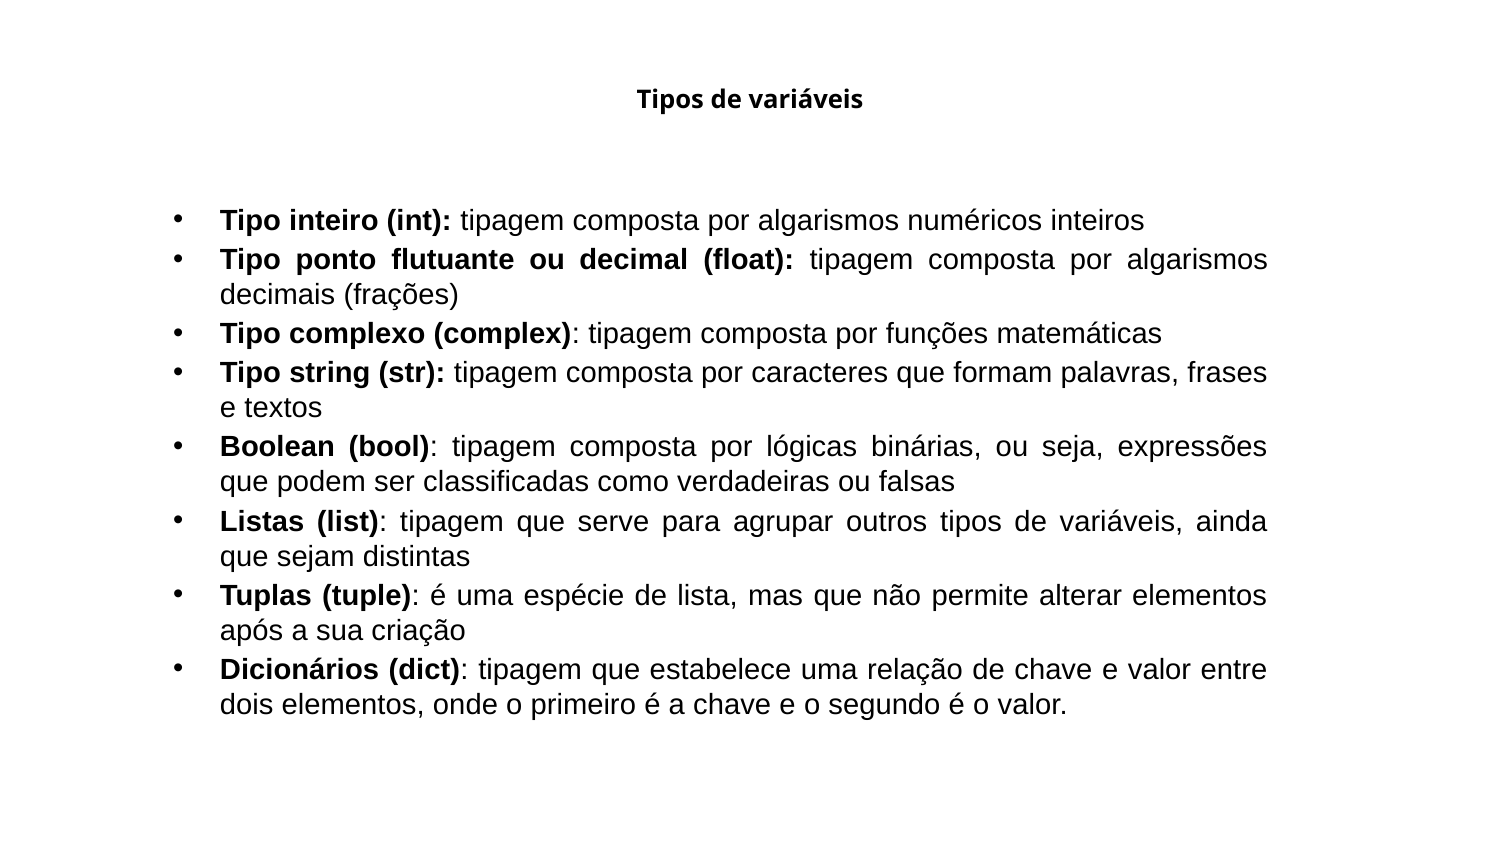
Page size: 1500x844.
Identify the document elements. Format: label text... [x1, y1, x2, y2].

text_box Tipo inteiro (int): tipagem composta por algarismos numéricos inteiros Tipo ponto flutuante ou decimal (float): tipagem composta por algarismos decimais (frações) Tipo complexo (complex): tipagem composta por funções matemáticas Tipo string (str): tipagem composta por caracteres que formam palavras, frases e textos Boolean (bool): tipagem composta por lógicas binárias, ou seja, expressões que podem ser classificadas como verdadeiras ou falsas Listas (list): tipagem que serve para agrupar outros tipos de variáveis, ainda que sejam distintas Tuplas (tuple): é uma espécie de lista, mas que não permite alterar elementos após a sua criação Dicionários (dict): tipagem que estabelece uma relação de chave e valor entre dois elementos, onde o primeiro é a chave e o segundo é o valor. [158, 193, 1284, 728]
title Tipos de variáveis [75, 67, 1425, 129]
